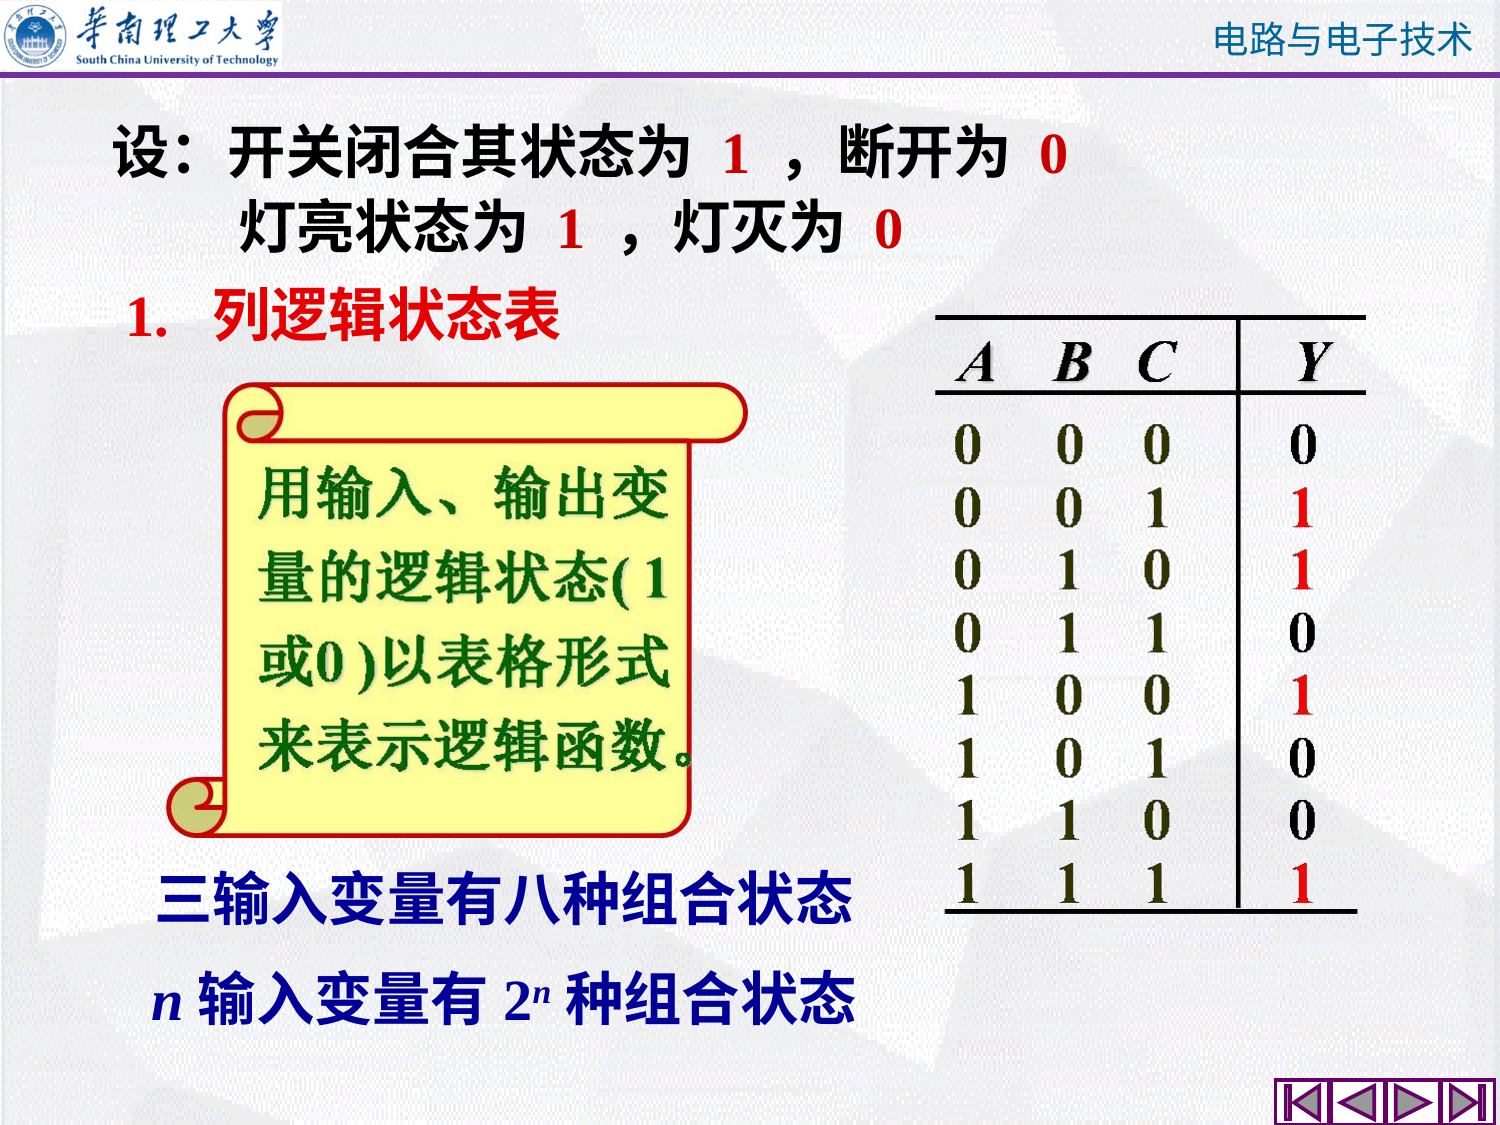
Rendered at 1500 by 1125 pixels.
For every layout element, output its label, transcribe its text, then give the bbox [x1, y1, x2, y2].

picture [1, 78, 1500, 1125]
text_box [113, 107, 1081, 268]
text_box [137, 854, 871, 1040]
text_box 1. 列逻辑状态表 [96, 270, 577, 356]
picture [1, 0, 1500, 72]
